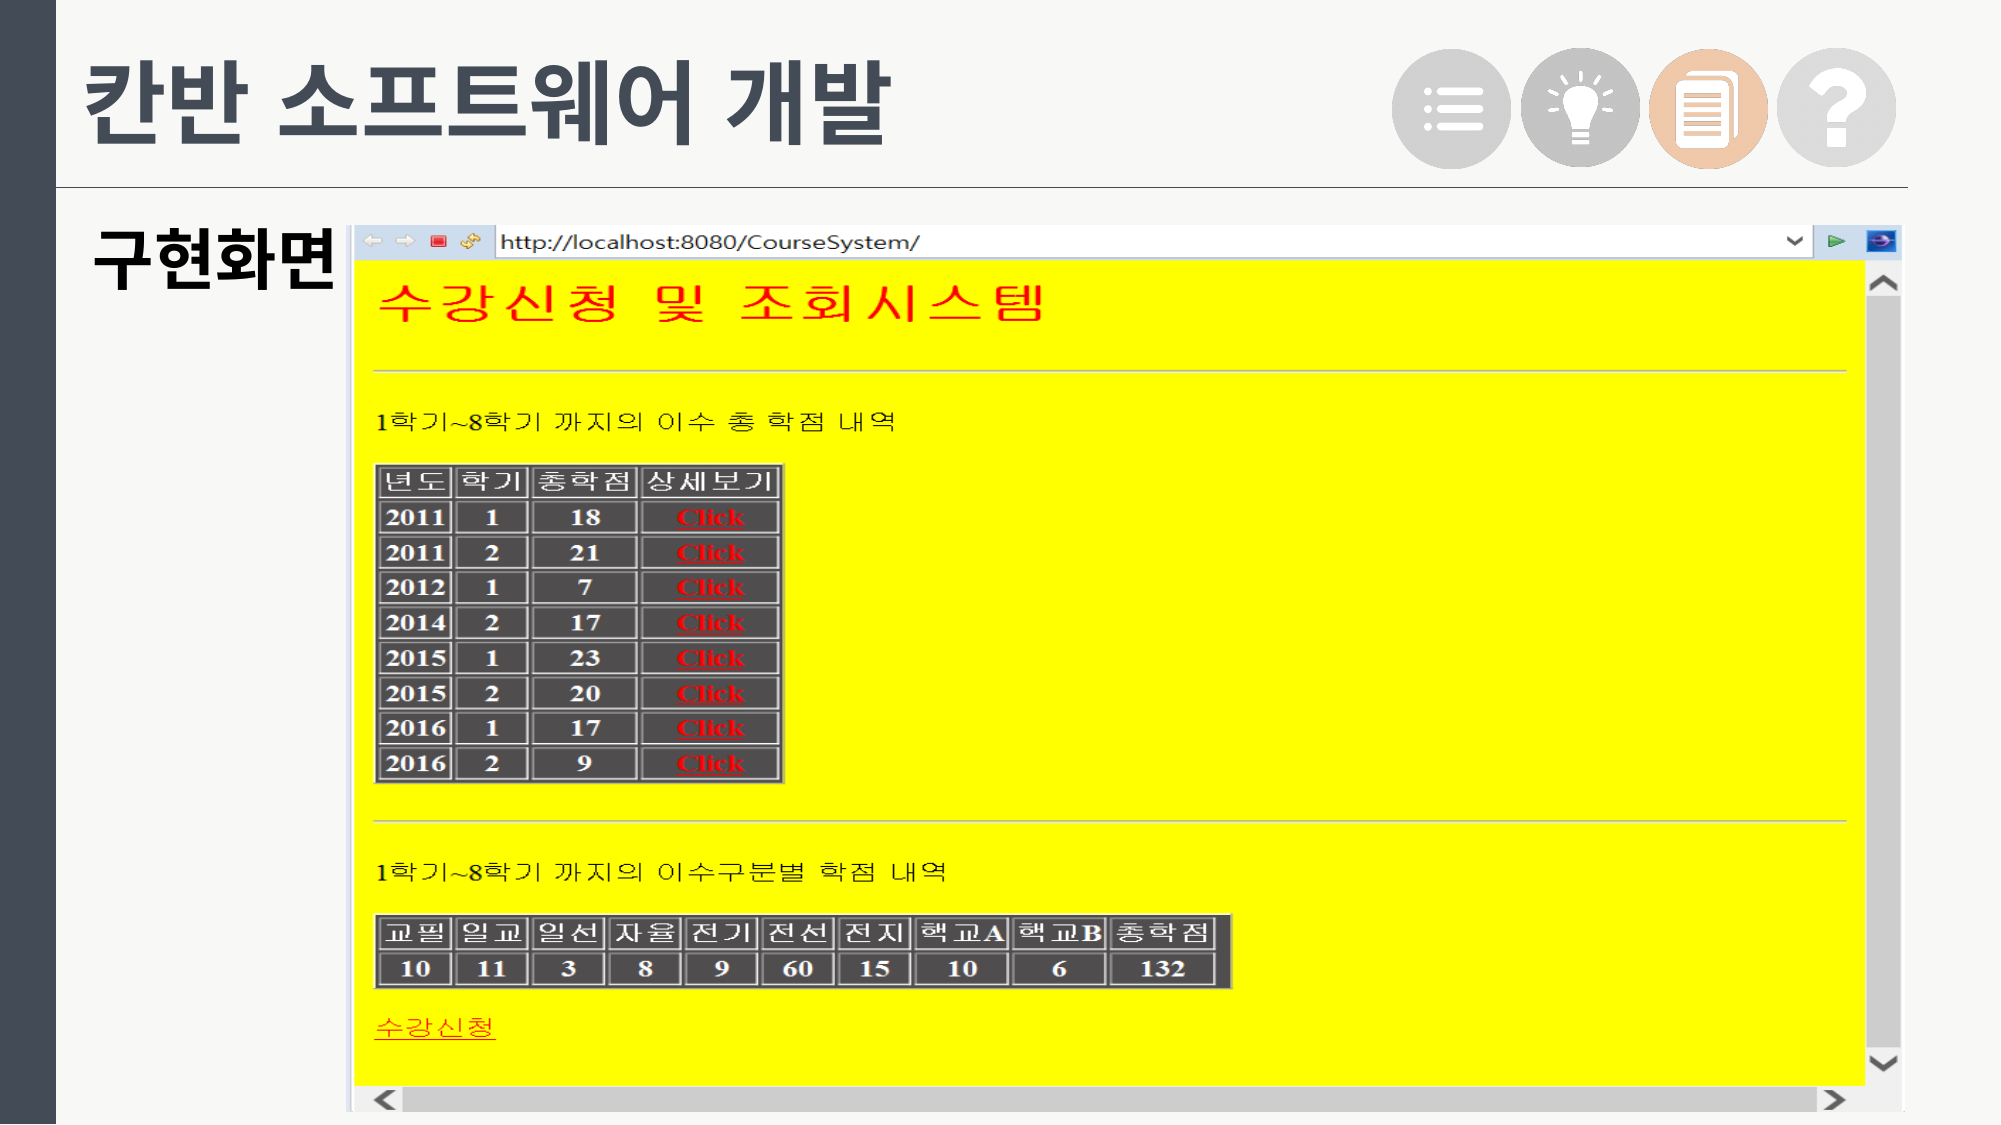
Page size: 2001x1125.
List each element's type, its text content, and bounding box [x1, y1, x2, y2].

text_box [0, 0, 57, 1125]
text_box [1391, 49, 1511, 169]
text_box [1521, 48, 1640, 167]
text_box 구현화면 [78, 210, 354, 305]
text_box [1777, 48, 1896, 167]
text_box 칸반 소프트웨어 개발 [67, 38, 910, 163]
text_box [1649, 49, 1768, 169]
picture [346, 225, 1905, 1112]
